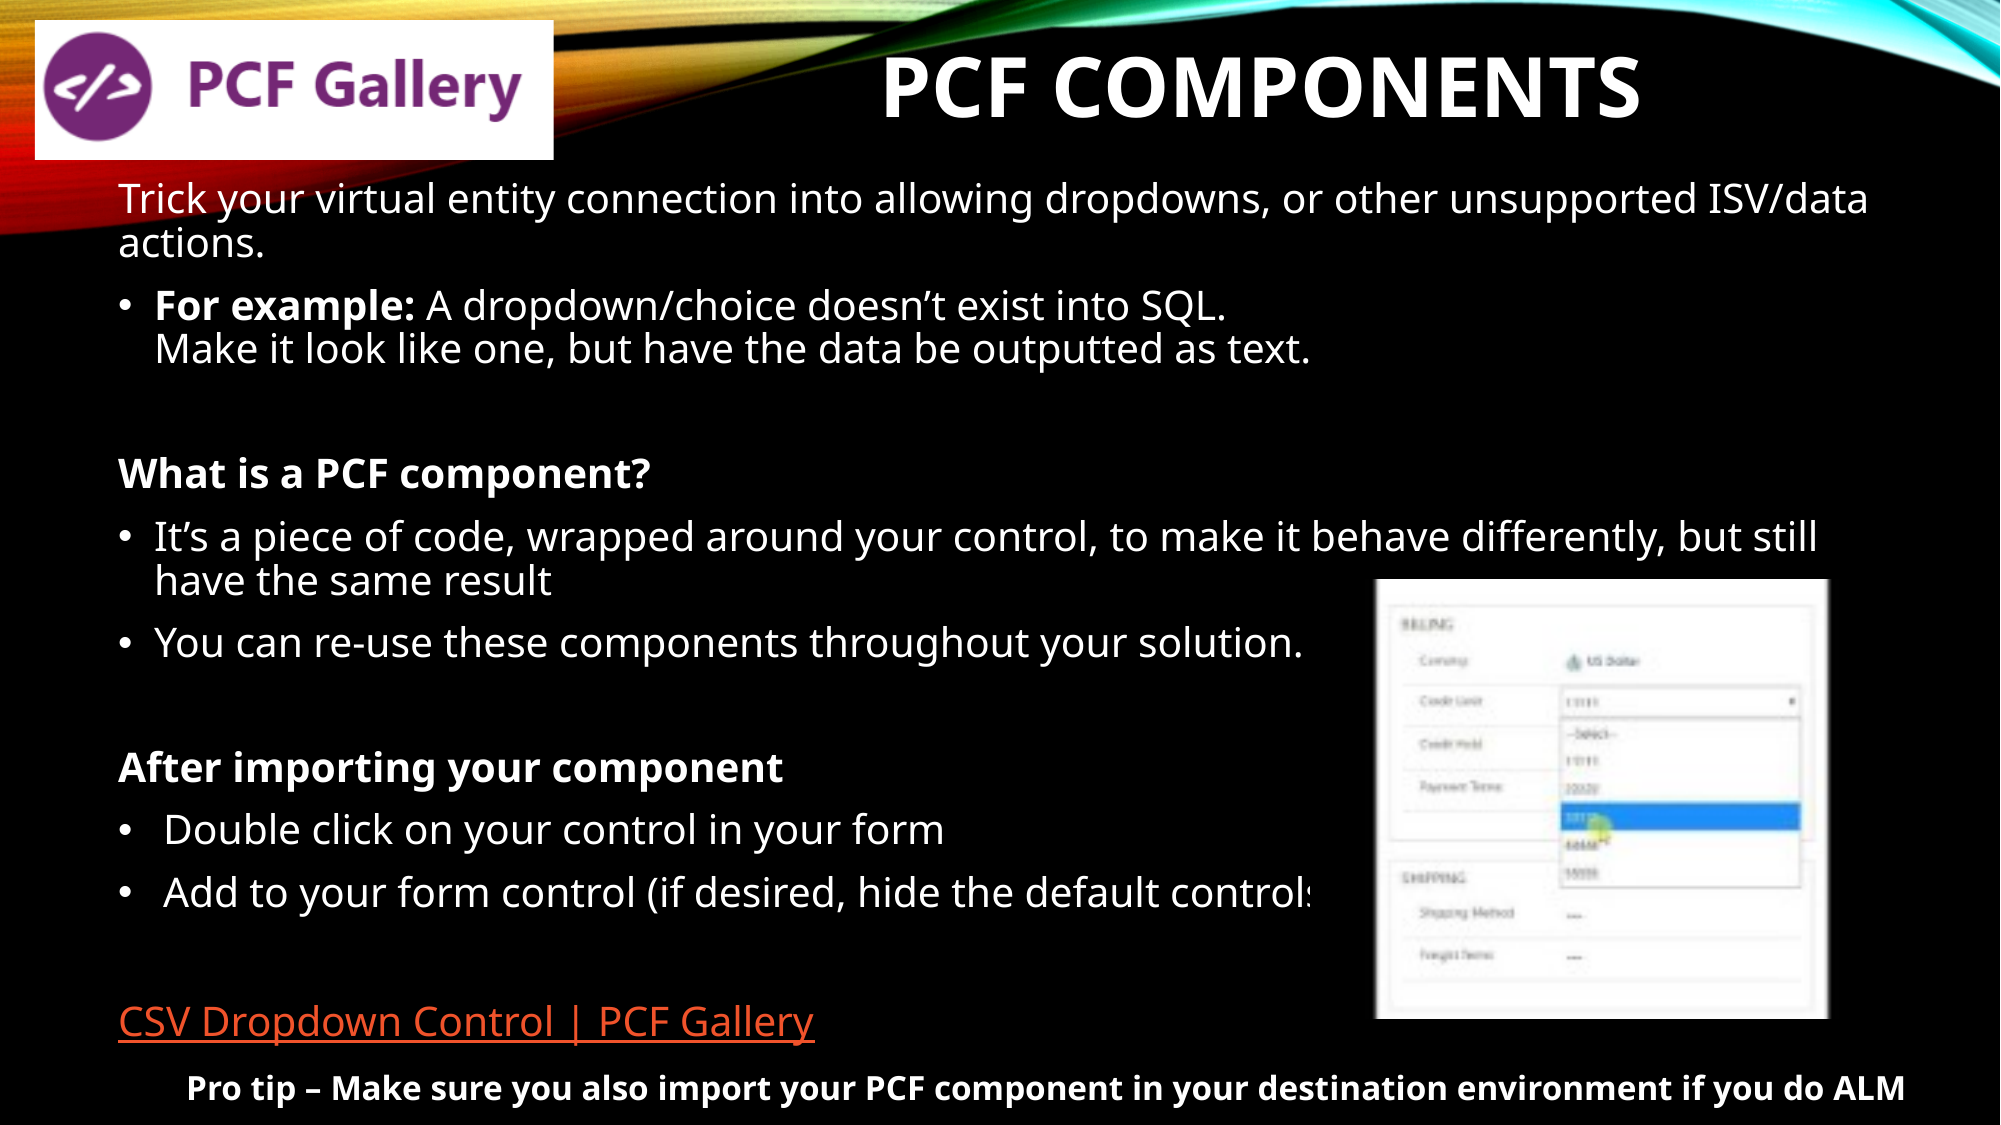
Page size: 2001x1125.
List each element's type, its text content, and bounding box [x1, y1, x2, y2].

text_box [1309, 578, 1897, 1020]
picture [0, 0, 864, 237]
text_box Pro tip – Make sure you also import your PCF component in your destination environment if you do ALM [171, 1059, 2000, 1115]
list Trick your virtual entity connection into allowing dropdowns, or other unsupported ISV/data actions. For example: A dropdown/choice doesn’t exist into SQL. Make it look like one, but have the data be outputted as text. What is a PCF component? It’s a piece of code, wrapped around your control, to make it behave differently, but still have the same result You can re-use these components throughout your solution. After importing your component Double click on your control in your form Add to your form control (if desired, hide the default controls) CSV Dropdown Control | PCF Gallery [103, 171, 1911, 1060]
picture [1775, 0, 2000, 237]
title PCF components [864, 0, 1775, 171]
